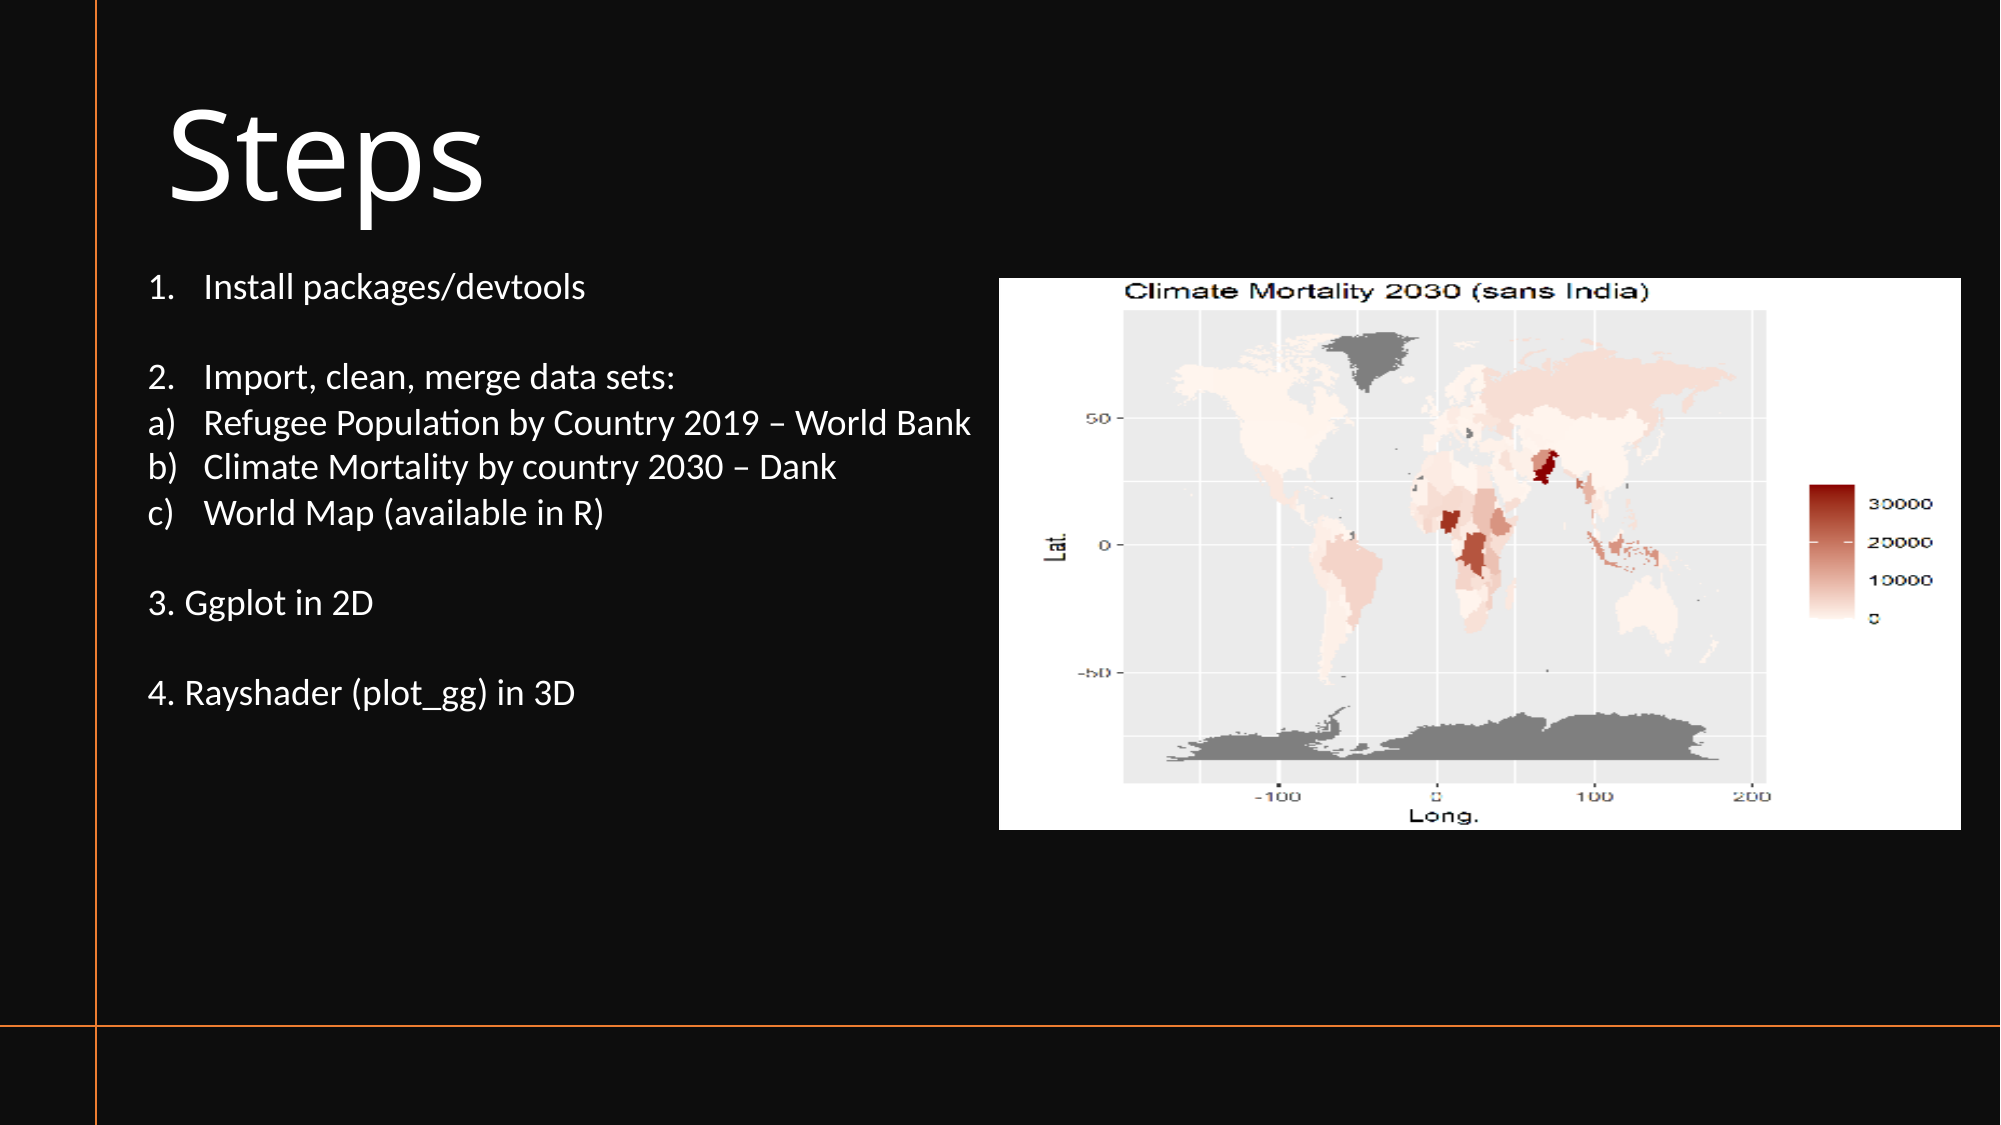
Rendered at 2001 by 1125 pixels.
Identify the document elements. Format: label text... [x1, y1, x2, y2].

picture [999, 277, 1961, 830]
text_box [97, 0, 2000, 1025]
text_box [0, 1027, 95, 1125]
title Steps [151, 66, 1476, 210]
text_box [0, 0, 95, 1025]
text_box Install packages/devtools Import, clean, merge data sets: Refugee Population by Country 2019 – World Bank Climate Mortality by country 2030 – Dank World Map (available in R) 3. Ggplot in 2D 4. Rayshader (plot_gg) in 3D [132, 210, 1747, 810]
text_box [97, 1027, 2000, 1125]
